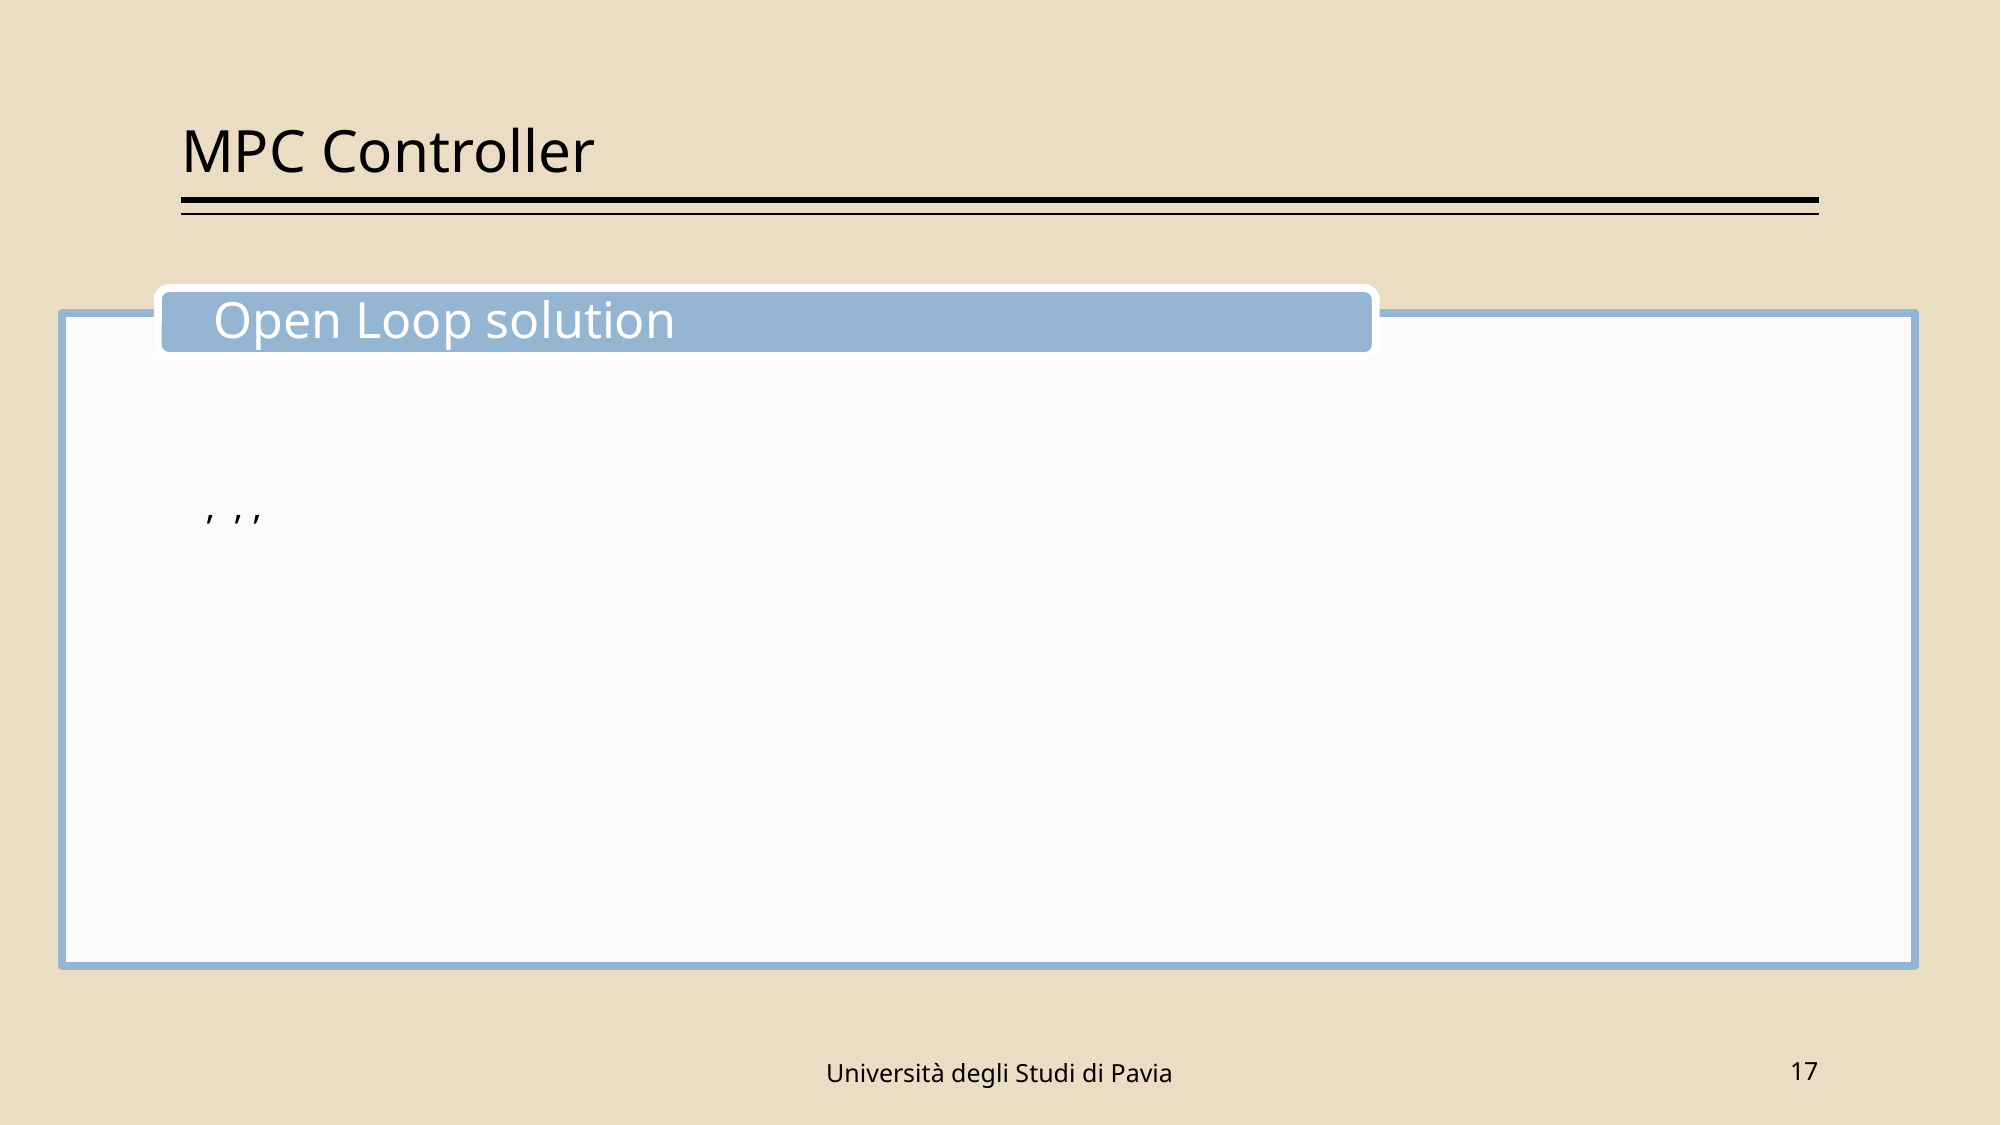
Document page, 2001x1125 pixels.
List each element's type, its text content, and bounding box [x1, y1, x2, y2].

title MPC Controller [181, 12, 1819, 193]
slide_number 17 [1518, 1042, 1819, 1103]
footer Università degli Studi di Pavia [481, 1042, 1518, 1103]
